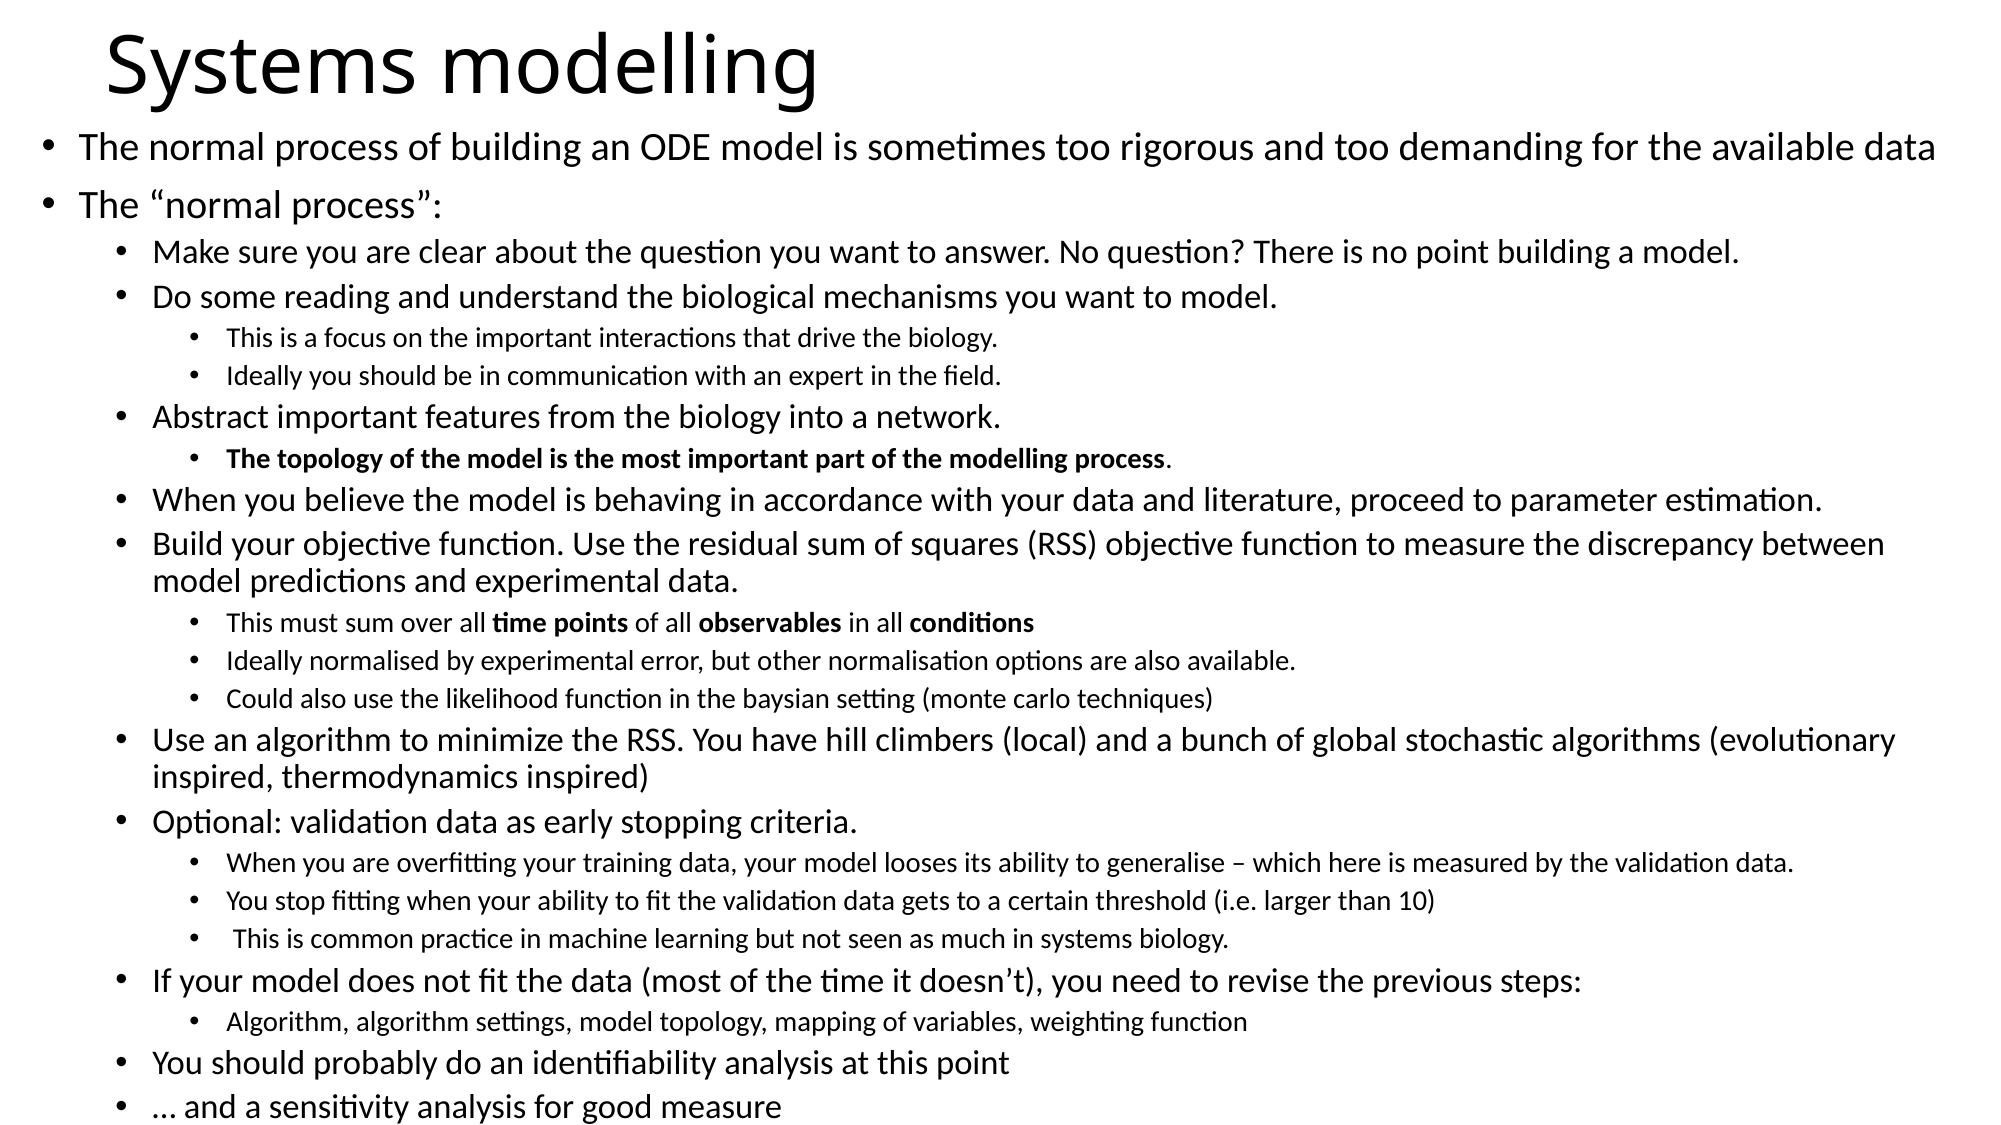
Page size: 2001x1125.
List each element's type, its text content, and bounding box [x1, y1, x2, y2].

list The normal process of building an ODE model is sometimes too rigorous and too demanding for the available data The “normal process”: Make sure you are clear about the question you want to answer. No question? There is no point building a model. Do some reading and understand the biological mechanisms you want to model. This is a focus on the important interactions that drive the biology. Ideally you should be in communication with an expert in the field. Abstract important features from the biology into a network. The topology of the model is the most important part of the modelling process. When you believe the model is behaving in accordance with your data and literature, proceed to parameter estimation. Build your objective function. Use the residual sum of squares (RSS) objective function to measure the discrepancy between model predictions and experimental data. This must sum over all time points of all observables in all conditions Ideally normalised by experimental error, but other normalisation options are also available. Could also use the likelihood function in the baysian setting (monte carlo techniques) Use an algorithm to minimize the RSS. You have hill climbers (local) and a bunch of global stochastic algorithms (evolutionary inspired, thermodynamics inspired) Optional: validation data as early stopping criteria. When you are overfitting your training data, your model looses its ability to generalise – which here is measured by the validation data. You stop fitting when your ability to fit the validation data gets to a certain threshold (i.e. larger than 10) This is common practice in machine learning but not seen as much in systems biology. If your model does not fit the data (most of the time it doesn’t), you need to revise the previous steps: Algorithm, algorithm settings, model topology, mapping of variables, weighting function You should probably do an identifiability analysis at this point … and a sensitivity analysis for good measure [26, 118, 1968, 1125]
title Systems modelling [90, 15, 1852, 118]
